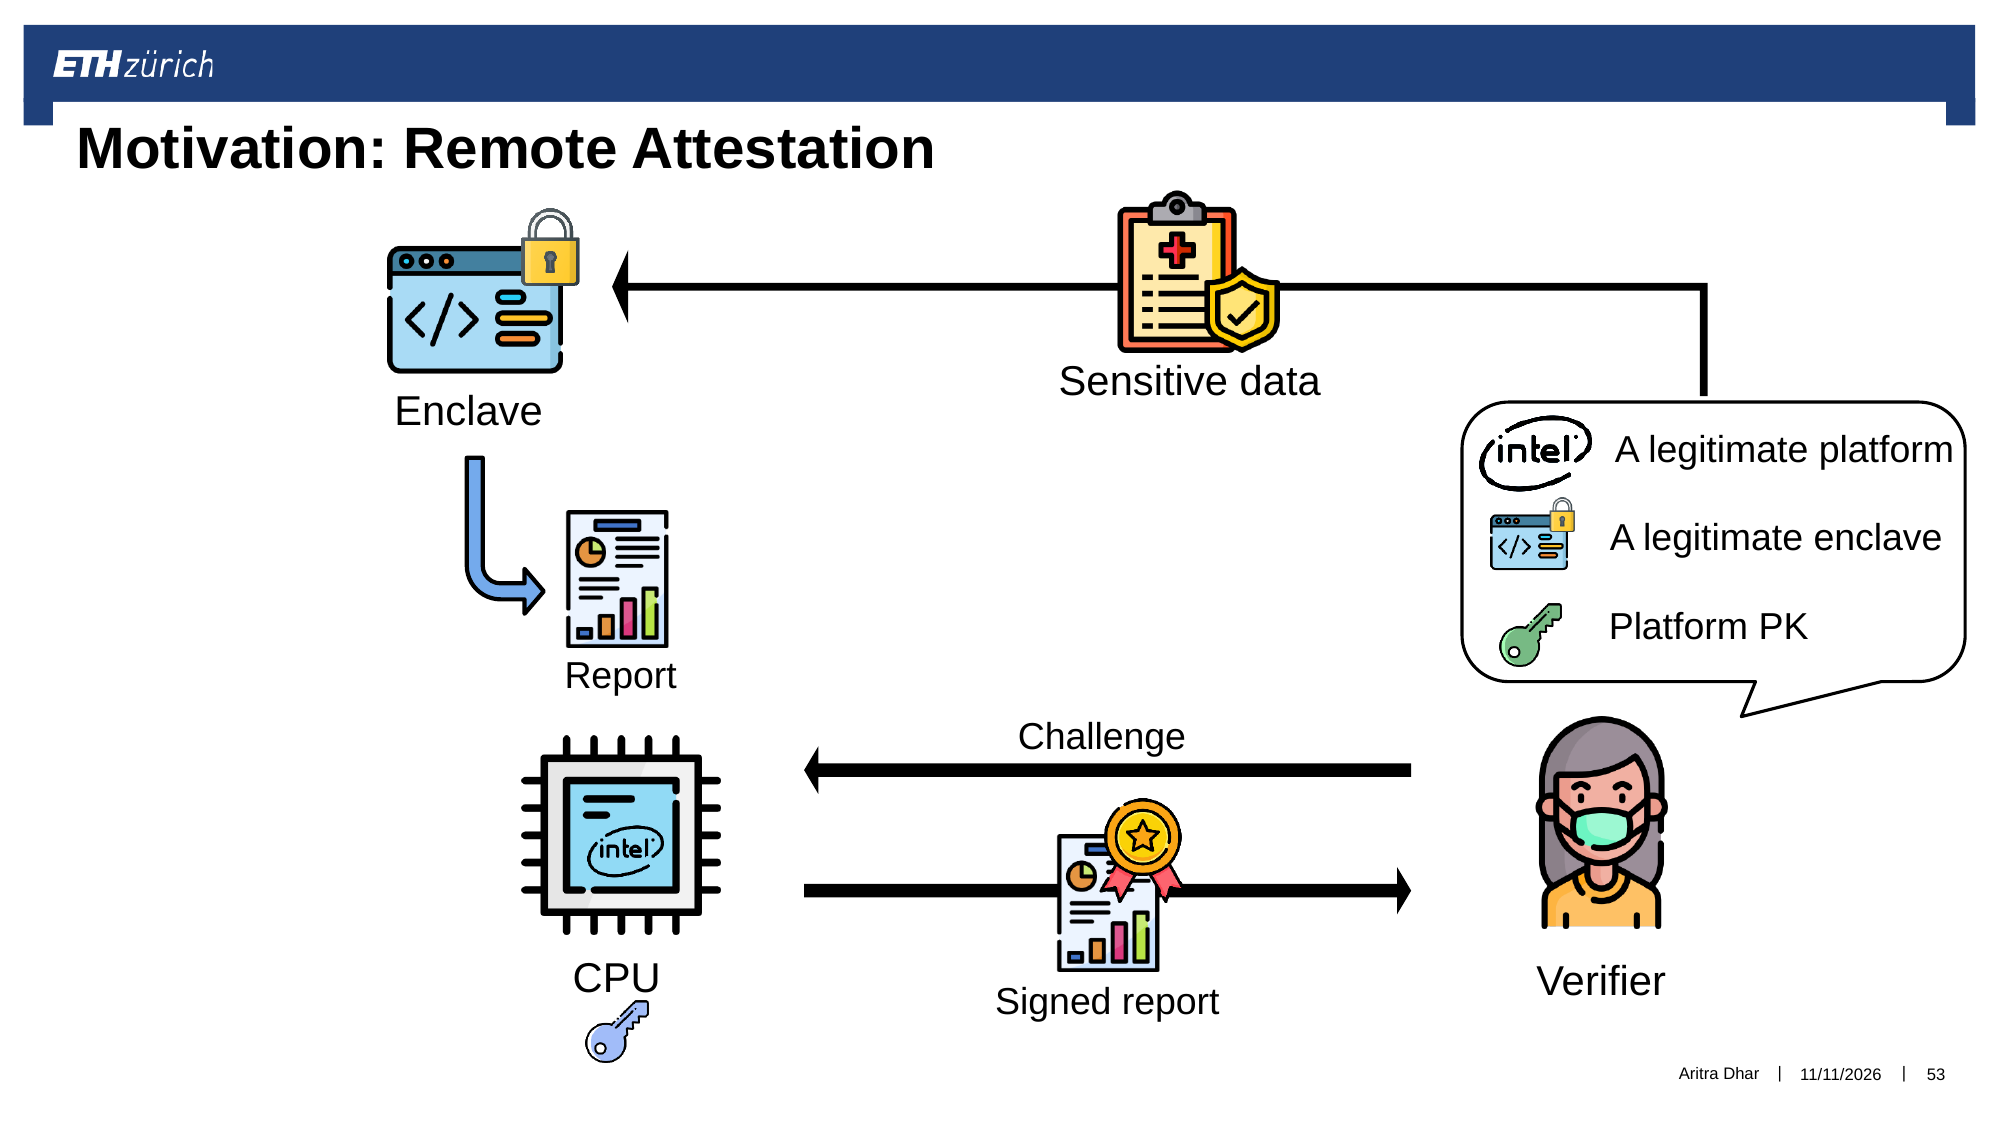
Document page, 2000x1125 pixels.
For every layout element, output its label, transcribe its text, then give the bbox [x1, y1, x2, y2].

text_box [1494, 715, 1708, 1013]
picture [585, 1000, 649, 1063]
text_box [386, 208, 589, 434]
text_box [1459, 399, 1968, 719]
footer Aritra Dhar [999, 1034, 1760, 1111]
text_box [802, 744, 1414, 796]
text_box Platform PK [1594, 594, 1824, 654]
text_box [1241, 864, 1413, 917]
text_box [978, 797, 1237, 1031]
text_box Challenge [1003, 704, 1201, 765]
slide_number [1790, 1034, 1892, 1112]
picture [1499, 603, 1563, 667]
text_box [1357, 280, 1710, 399]
title Motivation: Remote Attestation [53, 101, 1946, 262]
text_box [1489, 496, 1580, 581]
text_box A legitimate platform [1600, 417, 1970, 478]
text_box [464, 455, 543, 616]
picture [1479, 396, 1593, 510]
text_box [548, 510, 693, 705]
text_box [610, 247, 1038, 326]
slide_number 53 [1906, 1034, 1966, 1112]
text_box A legitimate enclave [1595, 505, 1958, 566]
text_box [801, 881, 973, 900]
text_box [521, 735, 721, 1002]
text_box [1043, 185, 1354, 413]
